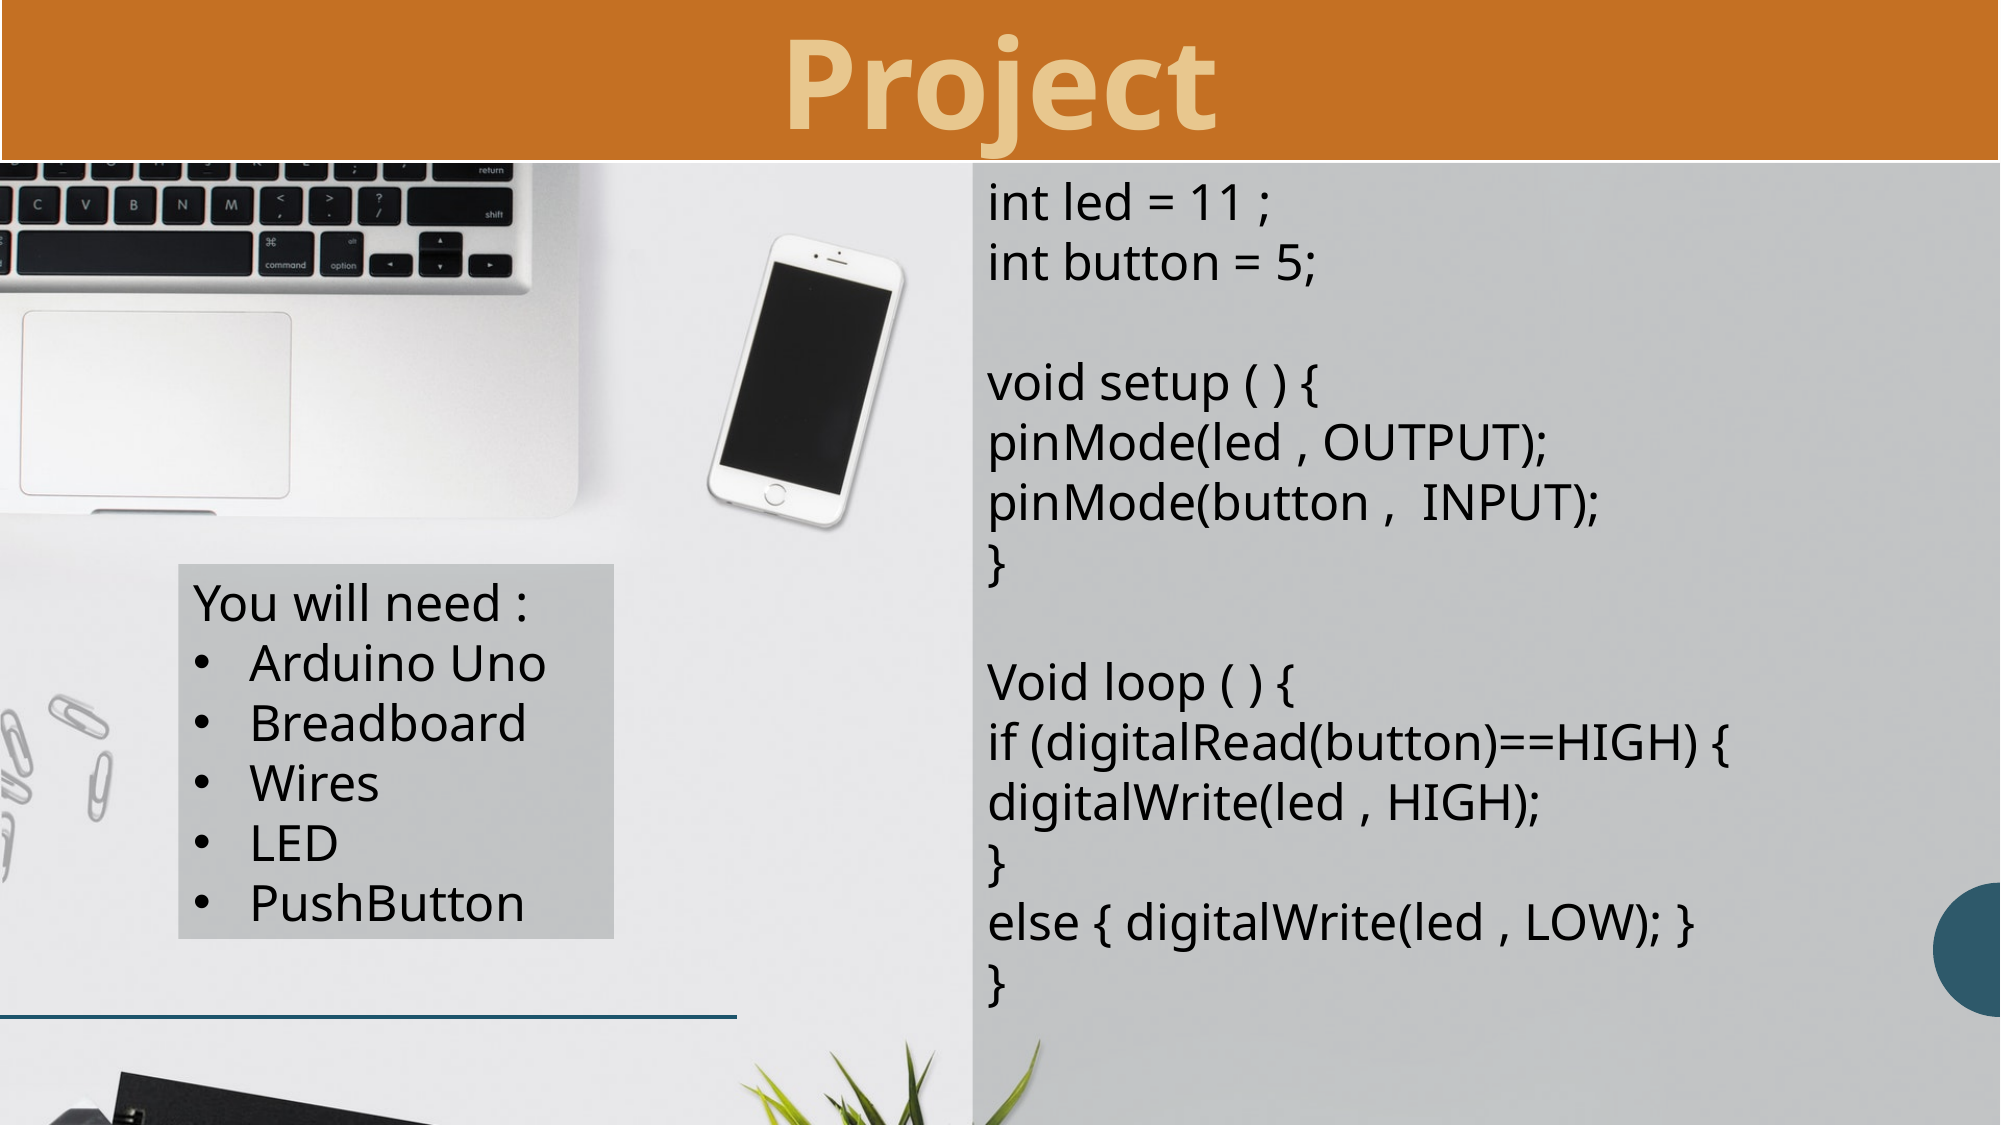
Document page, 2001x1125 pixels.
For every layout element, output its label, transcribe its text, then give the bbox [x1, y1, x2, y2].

text_box int led = 11 ; int button = 5; void setup ( ) { pinMode(led , OUTPUT); pinMode(button , INPUT); } Void loop ( ) { if (digitalRead(button)==HIGH) { digitalWrite(led , HIGH); } else { digitalWrite(led , LOW); } } [972, 162, 2000, 1125]
text_box You will need : Arduino Uno Breadboard Wires LED PushButton [178, 564, 614, 939]
text_box Project [0, 0, 2000, 163]
picture [0, 163, 972, 1125]
